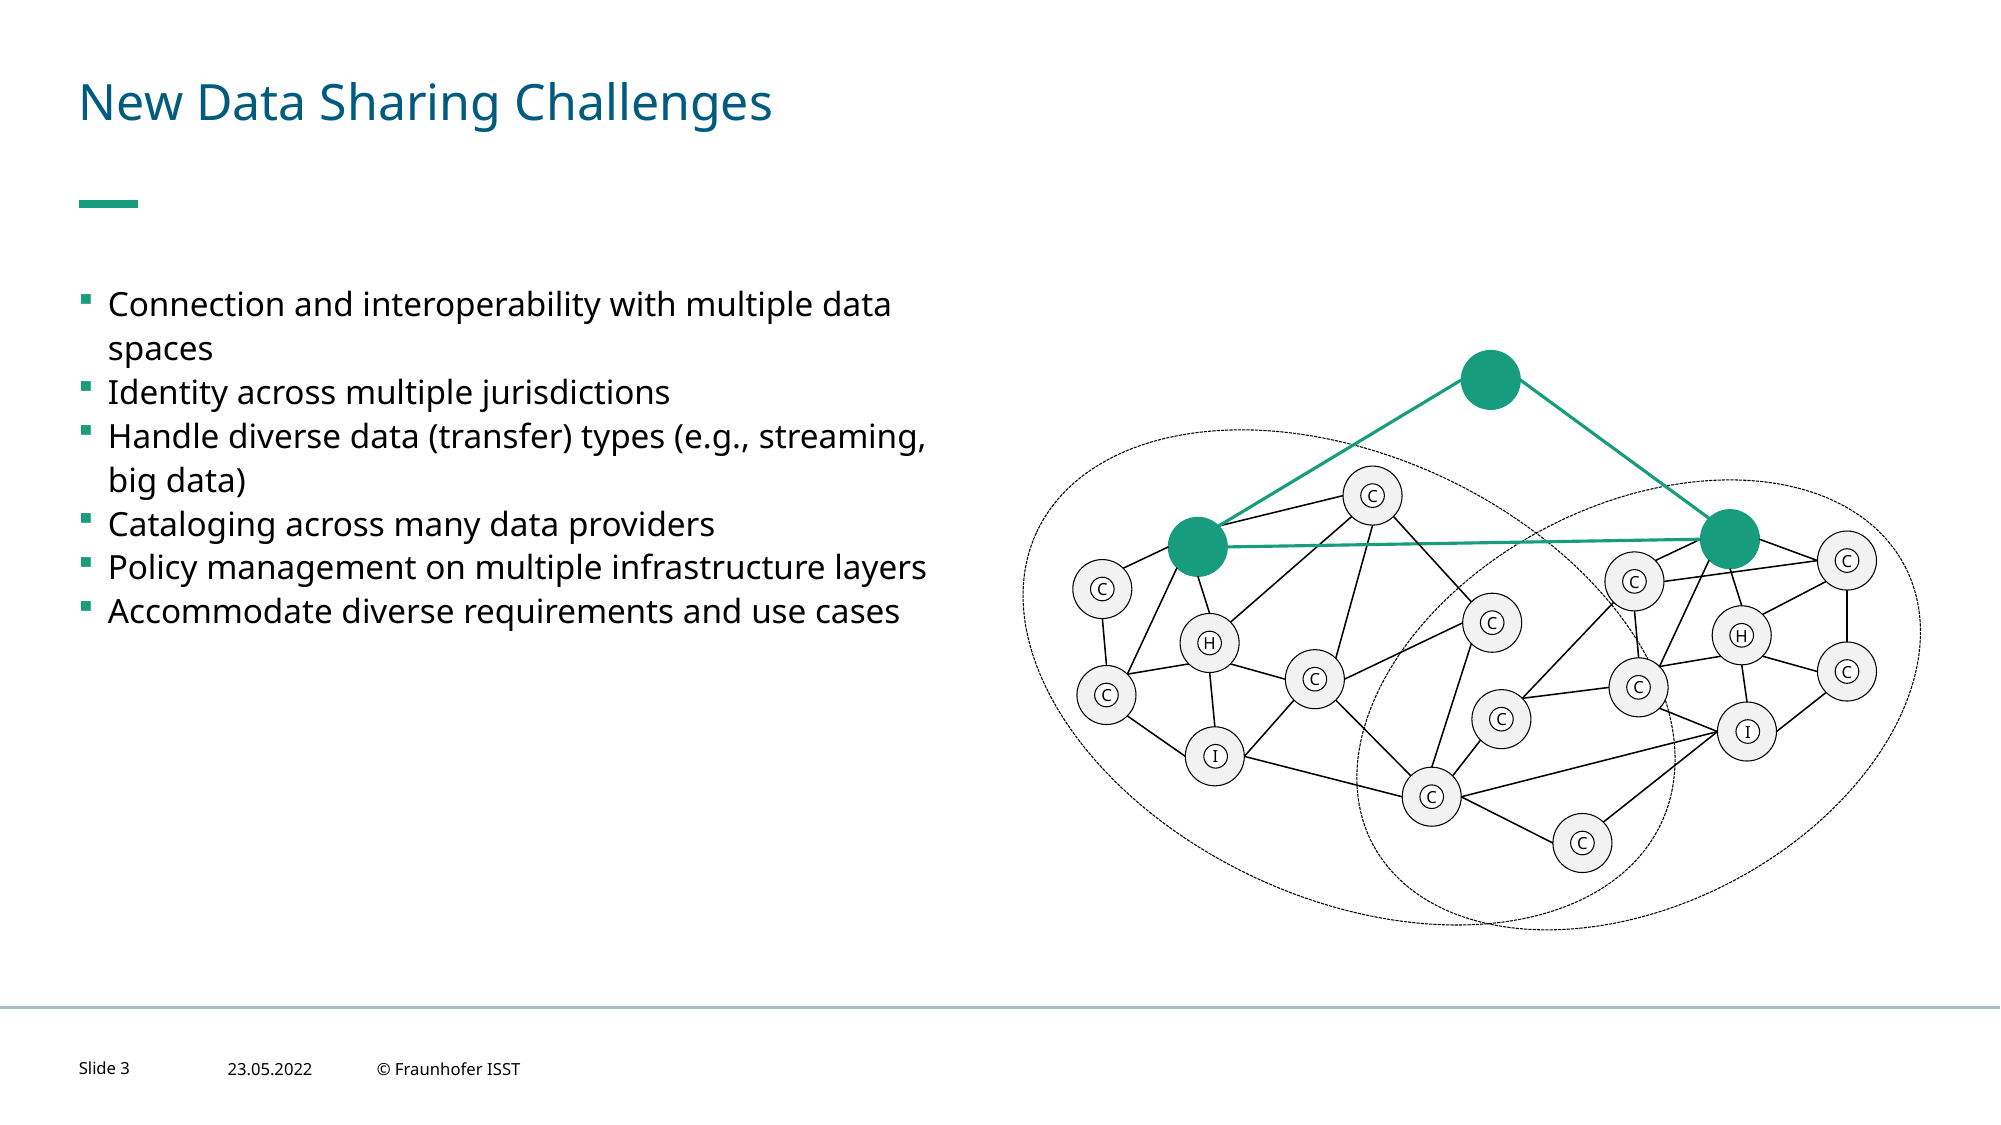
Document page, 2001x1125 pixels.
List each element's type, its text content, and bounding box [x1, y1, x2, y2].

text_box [1729, 582, 1742, 606]
text_box [1610, 657, 1669, 718]
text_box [1218, 379, 1462, 526]
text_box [1335, 547, 1373, 659]
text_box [1522, 602, 1614, 699]
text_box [1762, 581, 1827, 615]
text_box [1452, 768, 1461, 776]
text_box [1177, 663, 1189, 675]
text_box [1491, 479, 1921, 931]
text_box [1179, 613, 1240, 673]
slide_number Slide 3 [78, 1059, 197, 1080]
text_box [1520, 379, 1710, 519]
text_box [1662, 700, 1669, 708]
text_box [1472, 689, 1532, 731]
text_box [1741, 664, 1747, 703]
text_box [1230, 663, 1286, 680]
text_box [1123, 546, 1169, 569]
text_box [1244, 756, 1403, 797]
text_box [1127, 715, 1186, 757]
text_box [1604, 551, 1659, 612]
text_box C [1489, 706, 1514, 731]
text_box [1461, 796, 1554, 843]
text_box [1711, 605, 1772, 666]
text_box [1184, 726, 1244, 787]
text_box [1718, 701, 1777, 762]
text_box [1227, 539, 1393, 547]
text_box H [1729, 622, 1755, 648]
list Connection and interoperability with multiple data spaces Identity across multiple jurisdictions Handle diverse data (transfer) types (e.g., streaming, big data) Cataloging across many data providers Policy management on multiple infrastructure layers Accommodate diverse requirements and use cases [78, 279, 986, 544]
text_box [1462, 592, 1522, 653]
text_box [1634, 610, 1639, 658]
text_box [1022, 430, 1662, 926]
text_box C [1626, 674, 1651, 700]
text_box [1230, 547, 1335, 623]
text_box [1284, 649, 1345, 710]
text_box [1664, 560, 1818, 582]
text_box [1127, 567, 1177, 675]
text_box [1552, 812, 1613, 874]
text_box C [1834, 659, 1860, 684]
title New Data Sharing Challenges [78, 64, 1922, 128]
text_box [1244, 700, 1294, 756]
text_box C [1094, 682, 1119, 708]
text_box [1818, 530, 1878, 591]
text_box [1393, 516, 1472, 602]
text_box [1659, 708, 1718, 731]
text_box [1335, 526, 1373, 539]
text_box [1076, 665, 1137, 726]
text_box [1710, 656, 1721, 667]
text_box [1759, 539, 1818, 560]
text_box [1817, 641, 1878, 702]
text_box [1460, 349, 1521, 410]
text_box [1659, 559, 1710, 667]
text_box C [1834, 548, 1860, 573]
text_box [1230, 526, 1335, 539]
text_box C [1622, 569, 1647, 594]
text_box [1603, 731, 1718, 823]
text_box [1197, 576, 1210, 614]
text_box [1344, 622, 1463, 680]
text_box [1461, 731, 1603, 797]
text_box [1102, 618, 1107, 666]
footer © Fraunhofer ISST [376, 1059, 862, 1080]
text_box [1776, 692, 1827, 732]
text_box [1700, 509, 1760, 560]
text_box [1209, 672, 1215, 727]
text_box C [1089, 576, 1115, 602]
text_box I [1203, 743, 1228, 769]
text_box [1472, 539, 1701, 547]
text_box C [1419, 784, 1445, 810]
text_box [1167, 516, 1228, 577]
text_box I [1735, 719, 1761, 744]
text_box [1401, 766, 1461, 827]
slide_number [227, 1059, 346, 1080]
text_box C [1479, 610, 1505, 636]
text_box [1431, 643, 1472, 768]
text_box C [1570, 830, 1595, 856]
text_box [1655, 547, 1701, 561]
text_box H [1197, 630, 1222, 656]
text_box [1335, 700, 1411, 776]
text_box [1762, 656, 1818, 672]
text_box C [1302, 666, 1328, 692]
text_box [1072, 559, 1127, 620]
